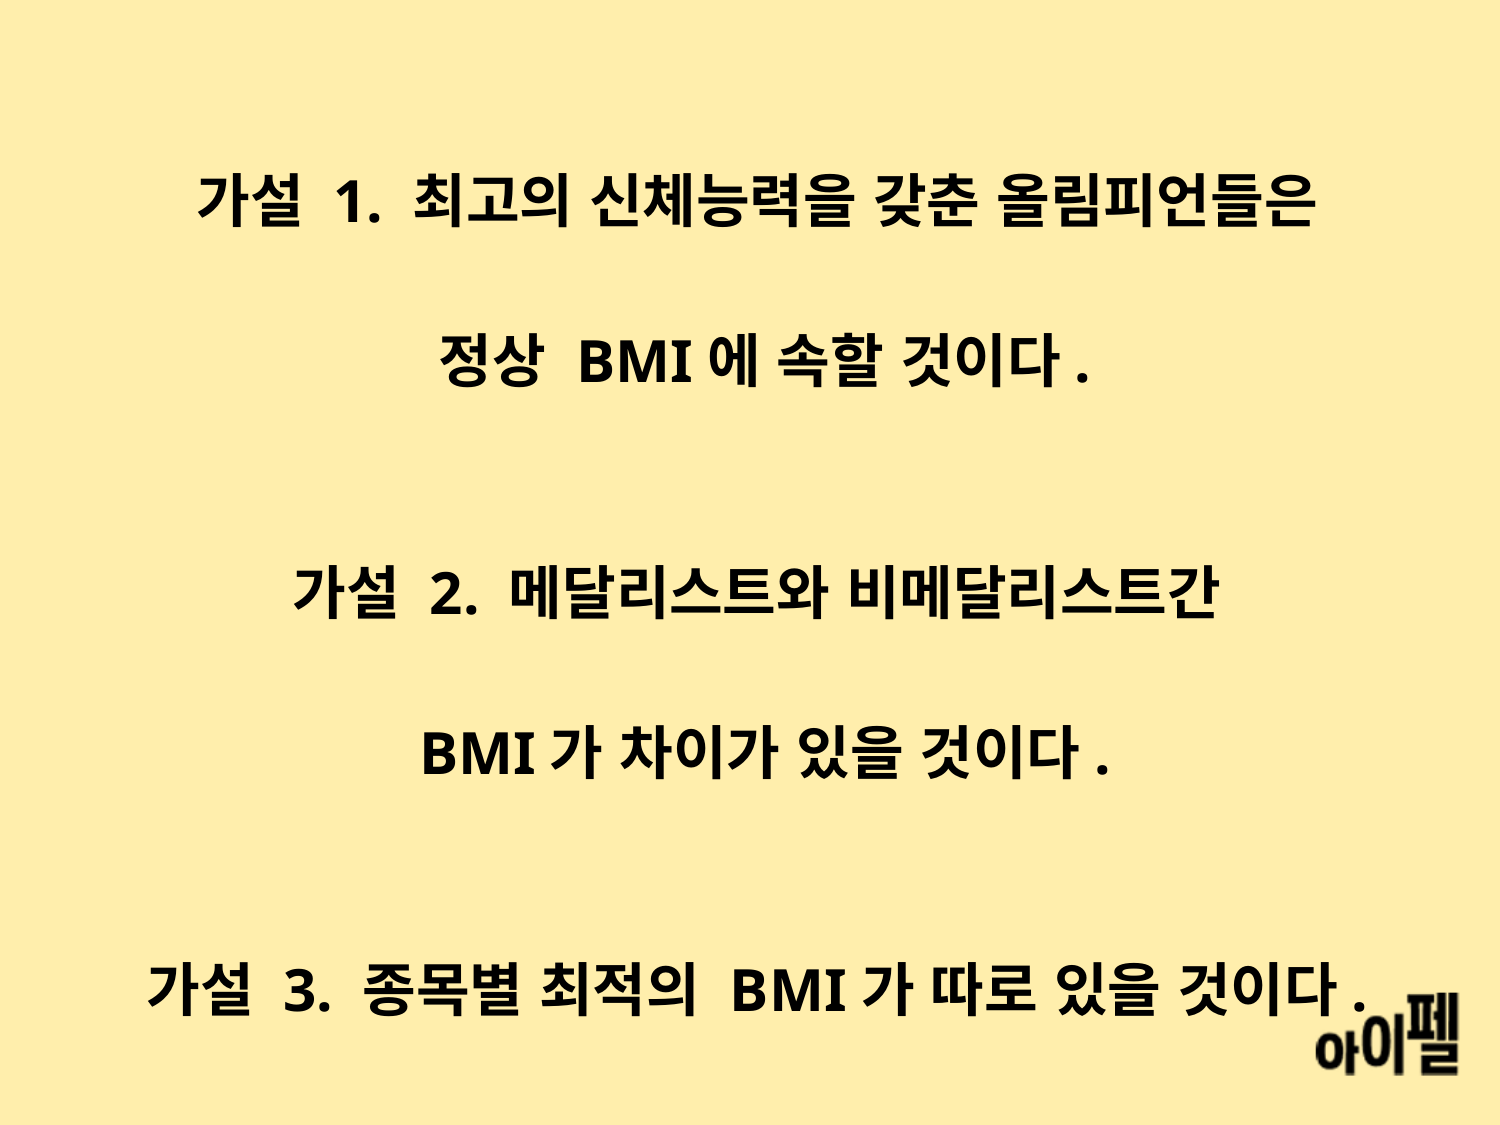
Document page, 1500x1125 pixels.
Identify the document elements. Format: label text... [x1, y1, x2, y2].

picture [1252, 940, 1494, 1125]
list 가설 1. 최고의 신체능력을 갖춘 올림피언들은 정상 BMI에 속할 것이다. 가설 2. 메달리스트와 비메달리스트간 BMI가 차이가 있을 것이다. 가설 3. 종목별 최적의 BMI가 따로 있을 것이다. [94, 73, 1436, 1031]
